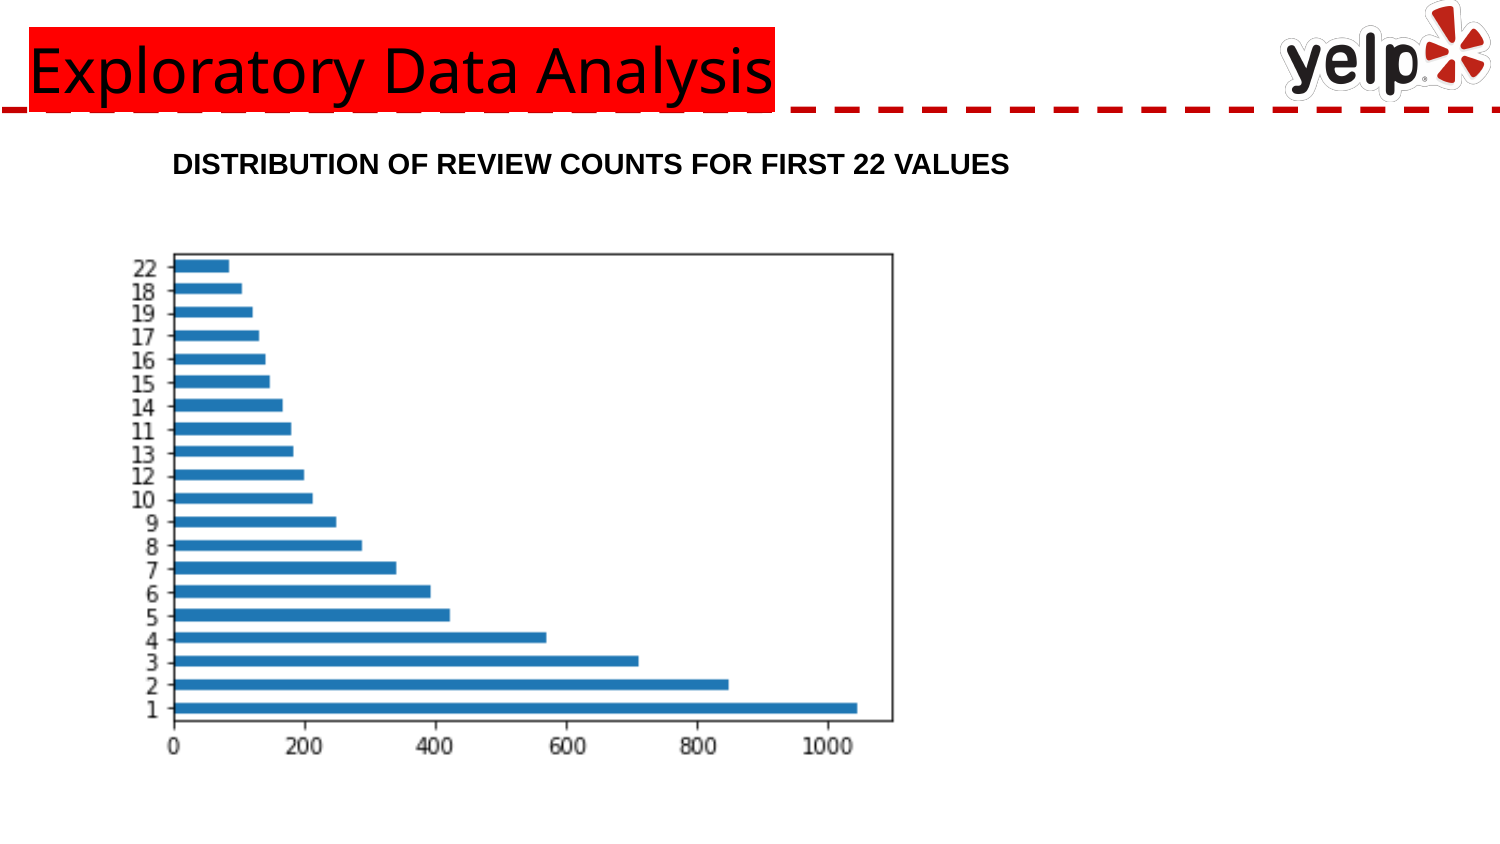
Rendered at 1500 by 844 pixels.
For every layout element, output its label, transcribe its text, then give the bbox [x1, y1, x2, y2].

picture [1280, 0, 1491, 102]
text_box DISTRIBUTION OF REVIEW COUNTS FOR FIRST 22 VALUES [157, 137, 1049, 223]
title Exploratory Data Analysis [13, 16, 830, 111]
picture [116, 240, 905, 772]
